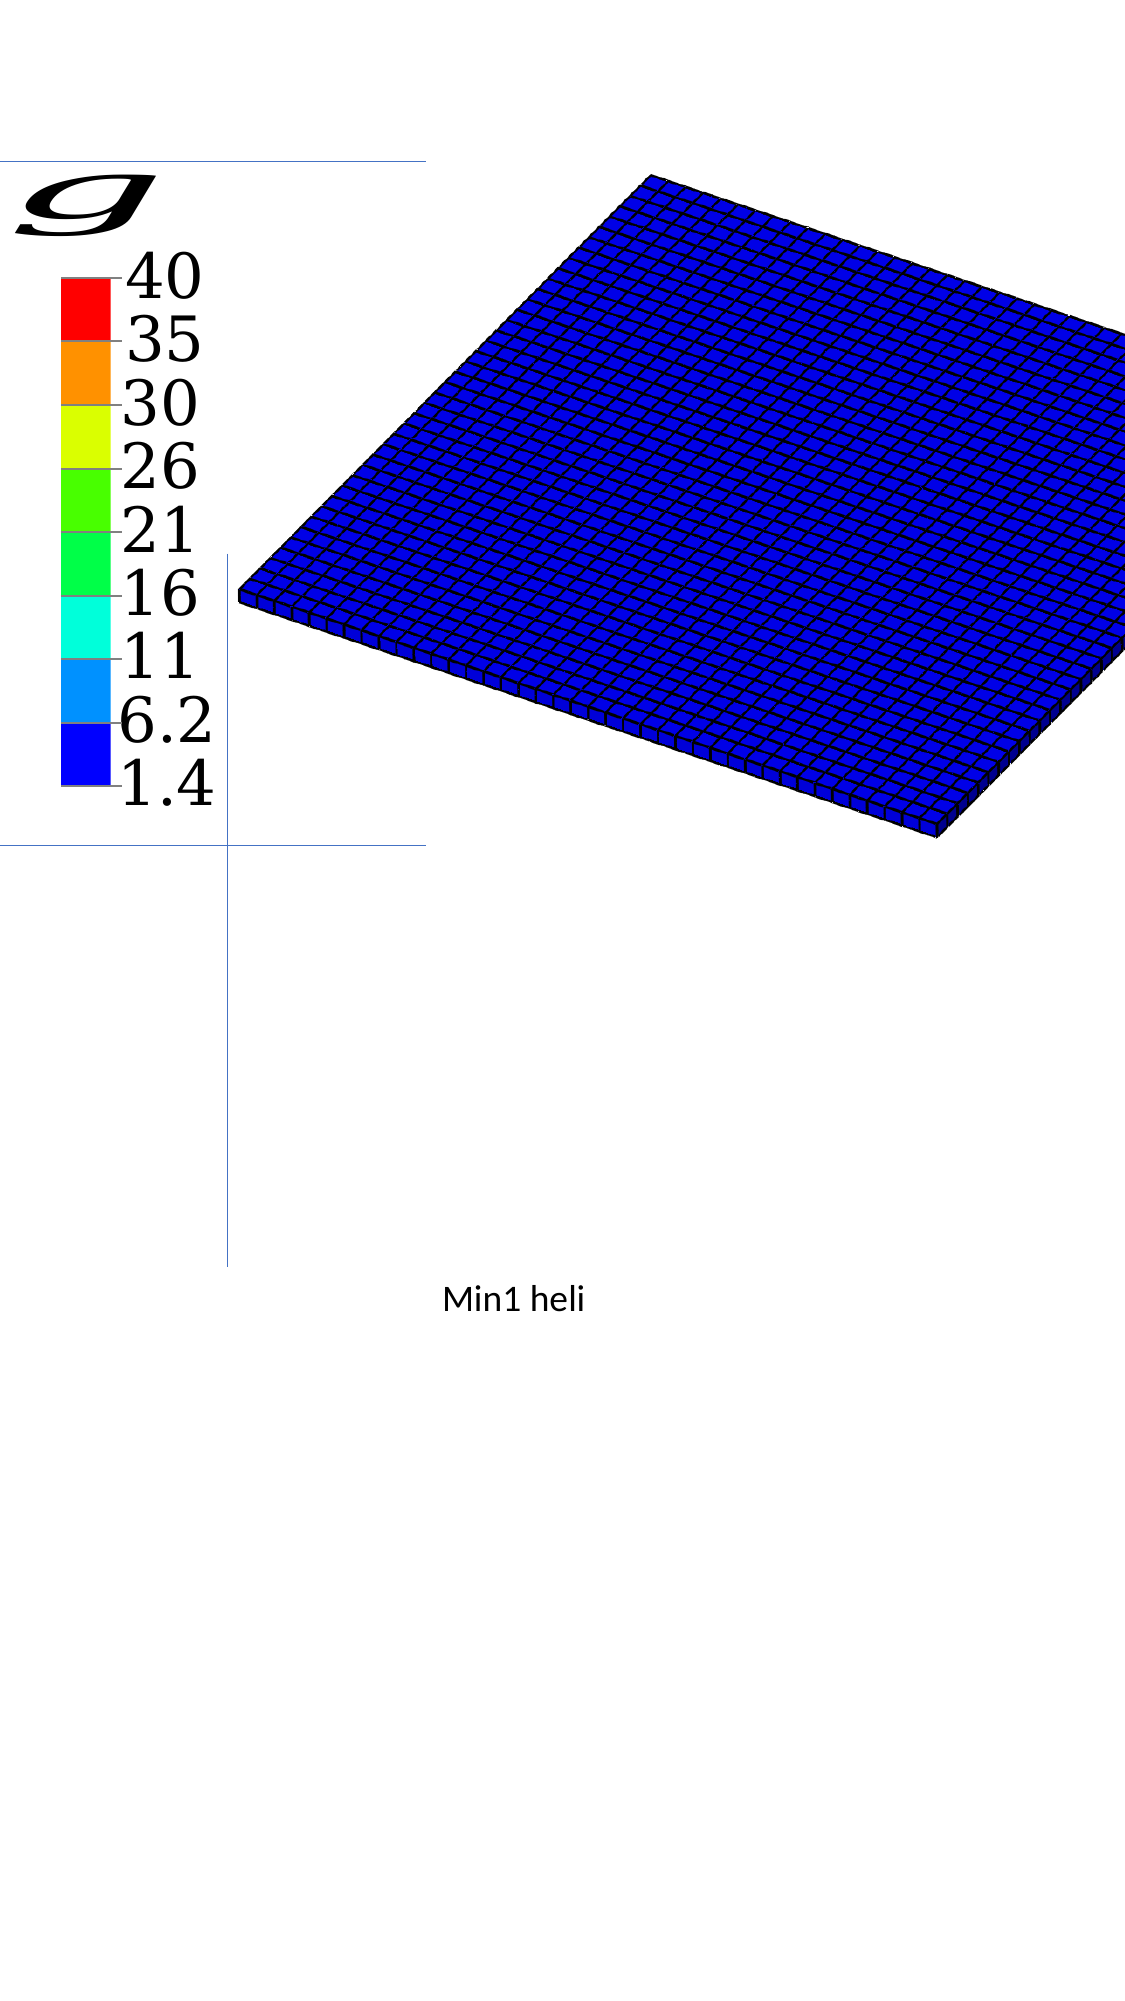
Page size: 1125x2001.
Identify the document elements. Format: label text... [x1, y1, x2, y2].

picture [227, 161, 1125, 846]
text_box Min1 heli [427, 1266, 601, 1327]
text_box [6, 146, 271, 827]
